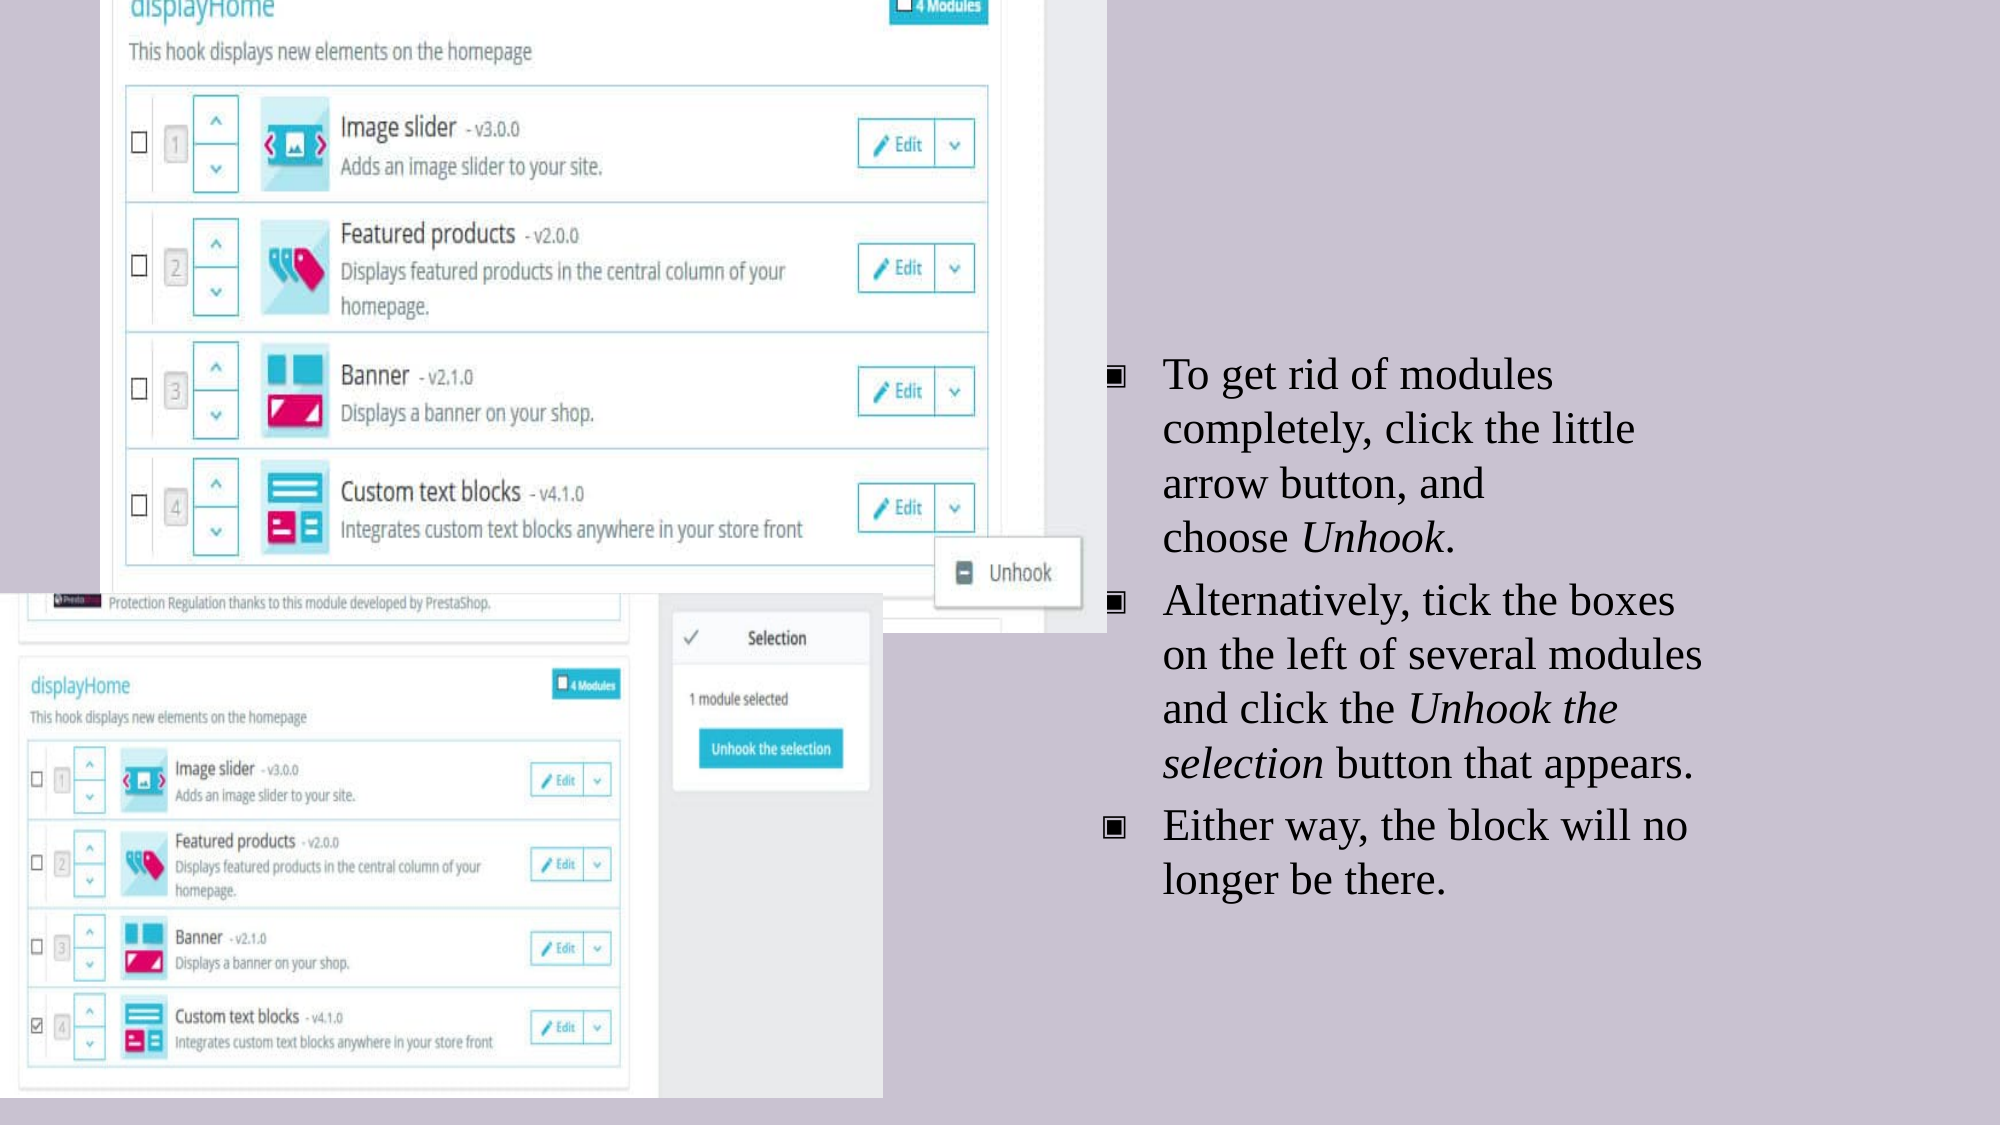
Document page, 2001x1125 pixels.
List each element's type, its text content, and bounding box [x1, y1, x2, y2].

picture [0, 0, 1107, 1098]
list To get rid of modules completely, click the little arrow button, and choose Unhook. Alternatively, tick the boxes on the left of several modules and click the Unhook the selection button that appears. Either way, the block will no longer be there. [1065, 336, 1734, 993]
